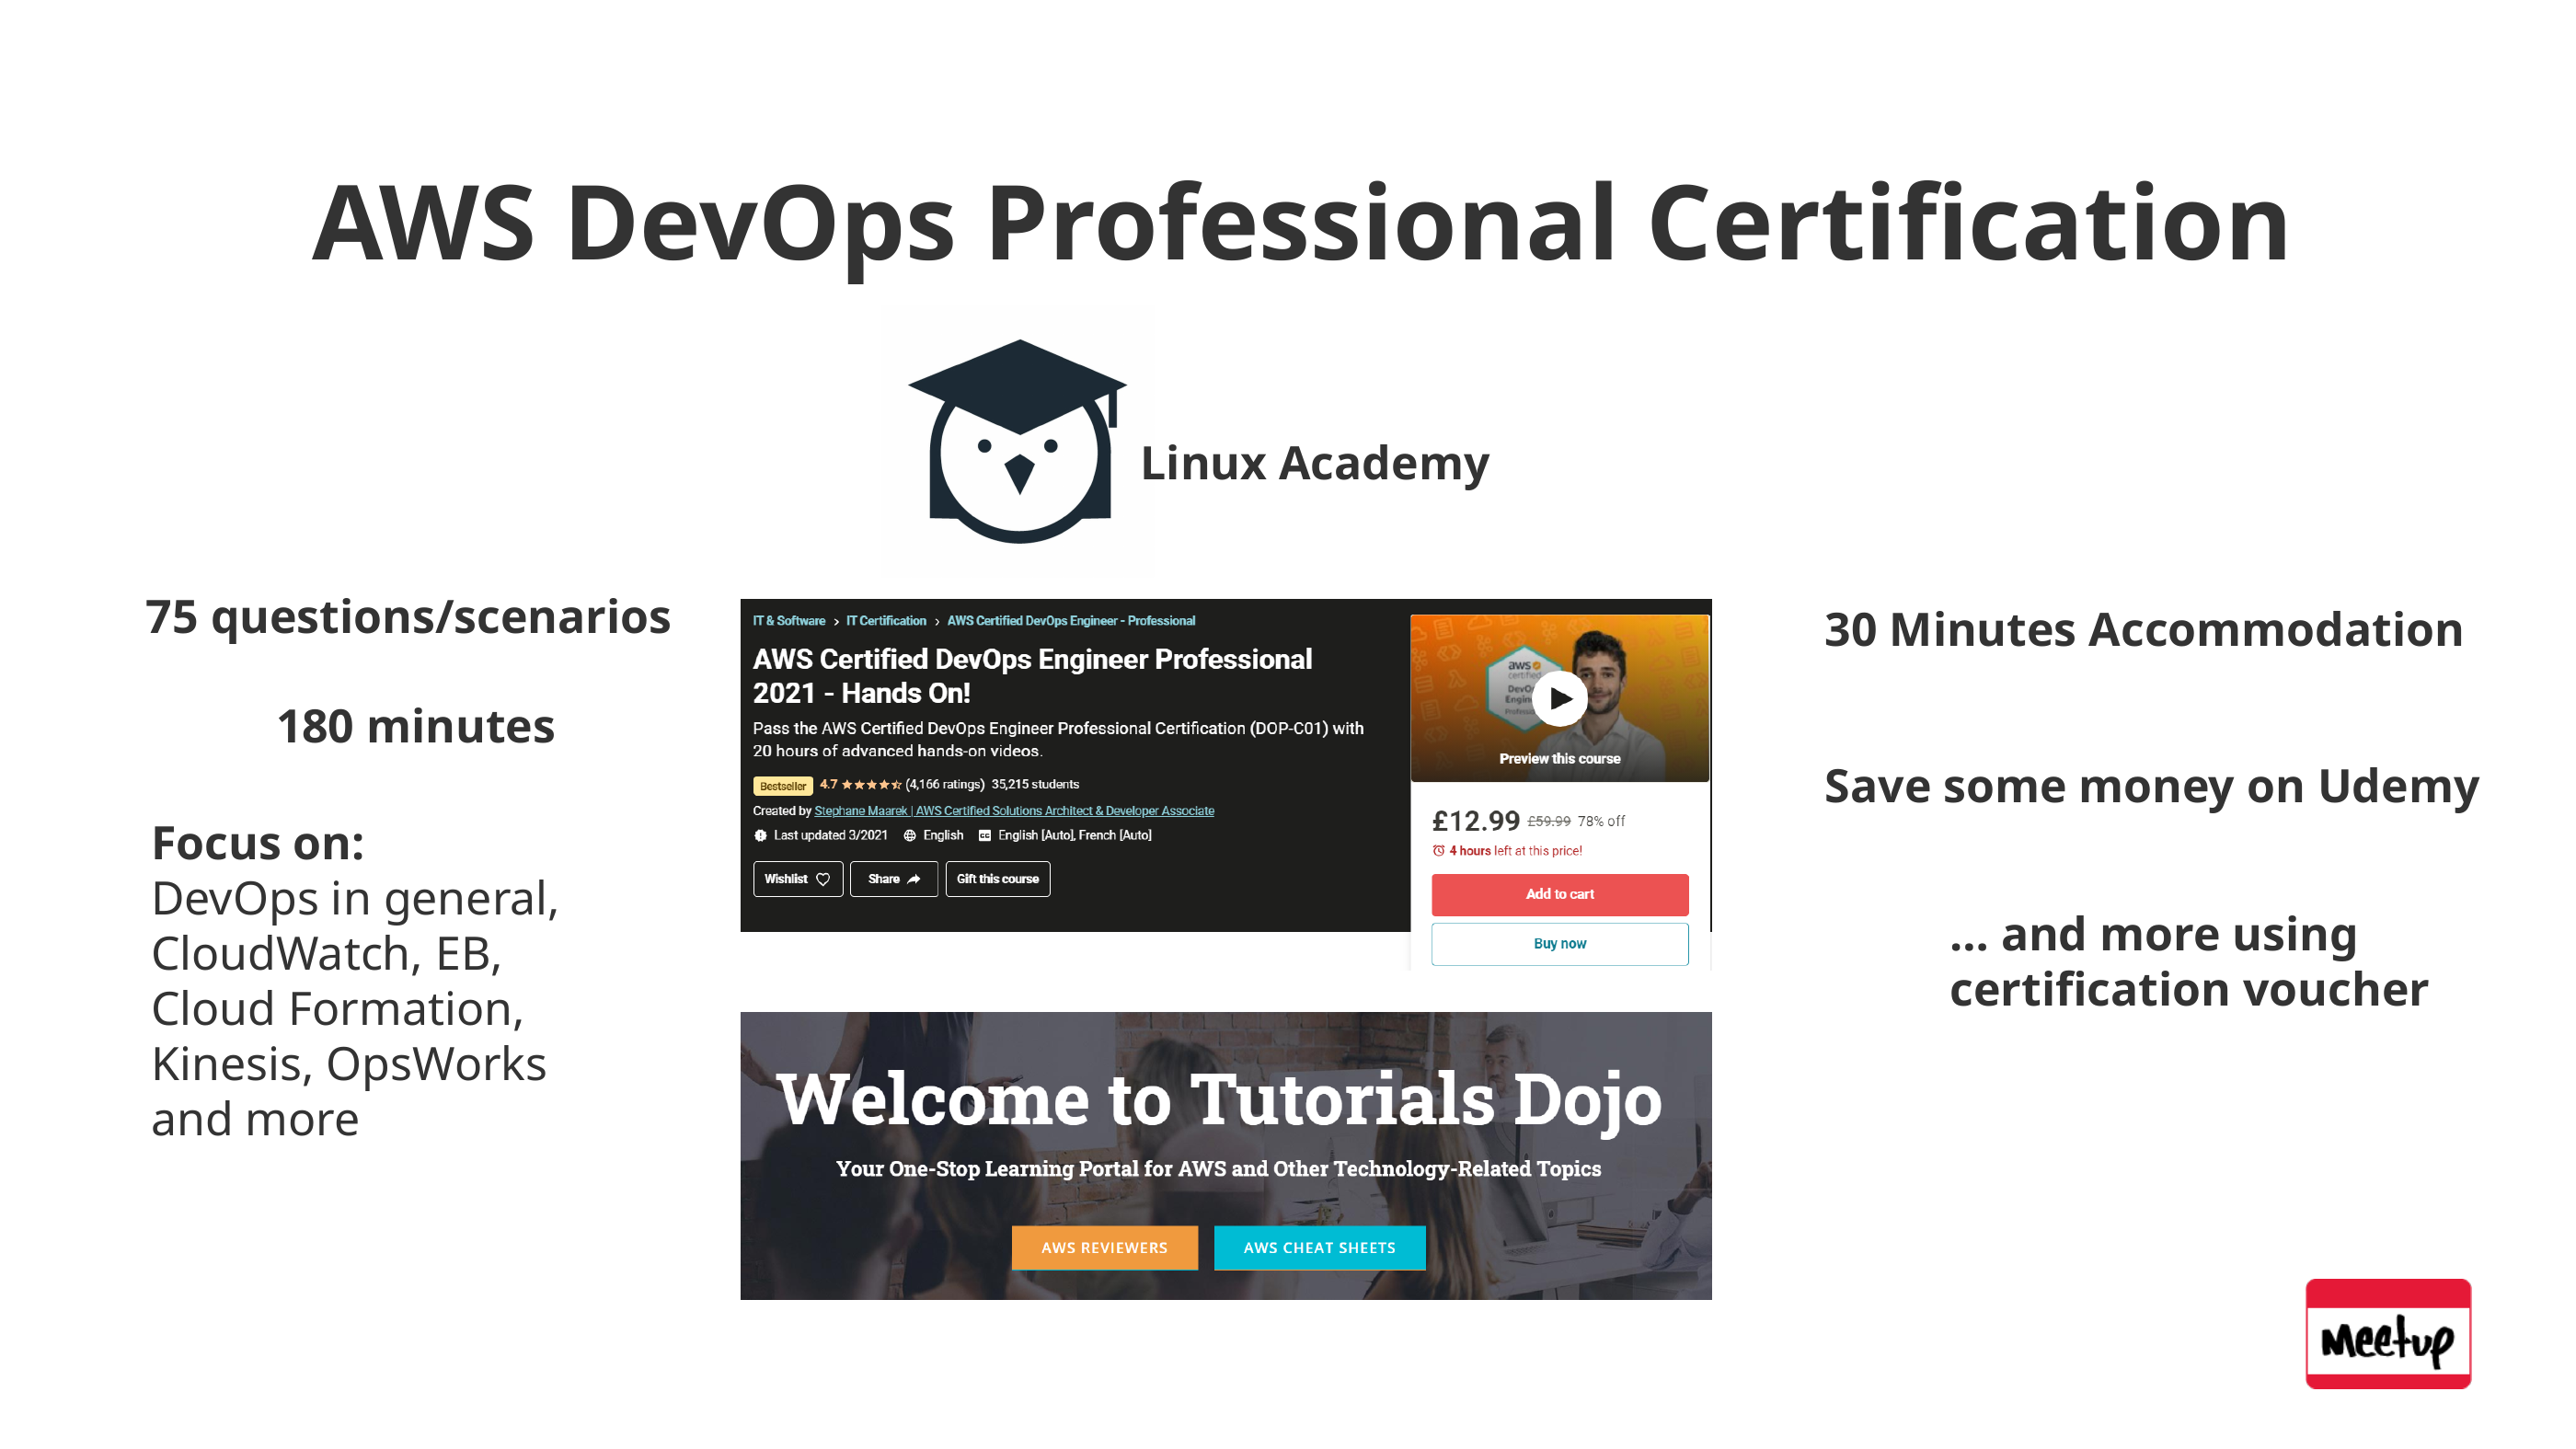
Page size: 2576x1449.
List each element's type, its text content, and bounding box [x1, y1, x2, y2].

text_box AWS DevOps Professional Certification [298, 149, 2308, 288]
text_box Save some money on Udemy [1811, 750, 2576, 819]
picture [741, 599, 1712, 971]
text_box 180 minutes [262, 689, 612, 759]
picture [2306, 1279, 2472, 1389]
picture [881, 305, 1155, 578]
text_box Focus on: DevOps in general, CloudWatch, EB, Cloud Formation, Kinesis, OpsWorks and more [137, 807, 641, 1152]
text_box 75 questions/scenarios [132, 581, 746, 650]
text_box 30 Minutes Accommodation [1811, 593, 2526, 662]
text_box Linux Academy [1155, 427, 1867, 497]
picture [741, 1011, 1712, 1300]
text_box … and more using certification voucher [1936, 898, 2526, 1022]
